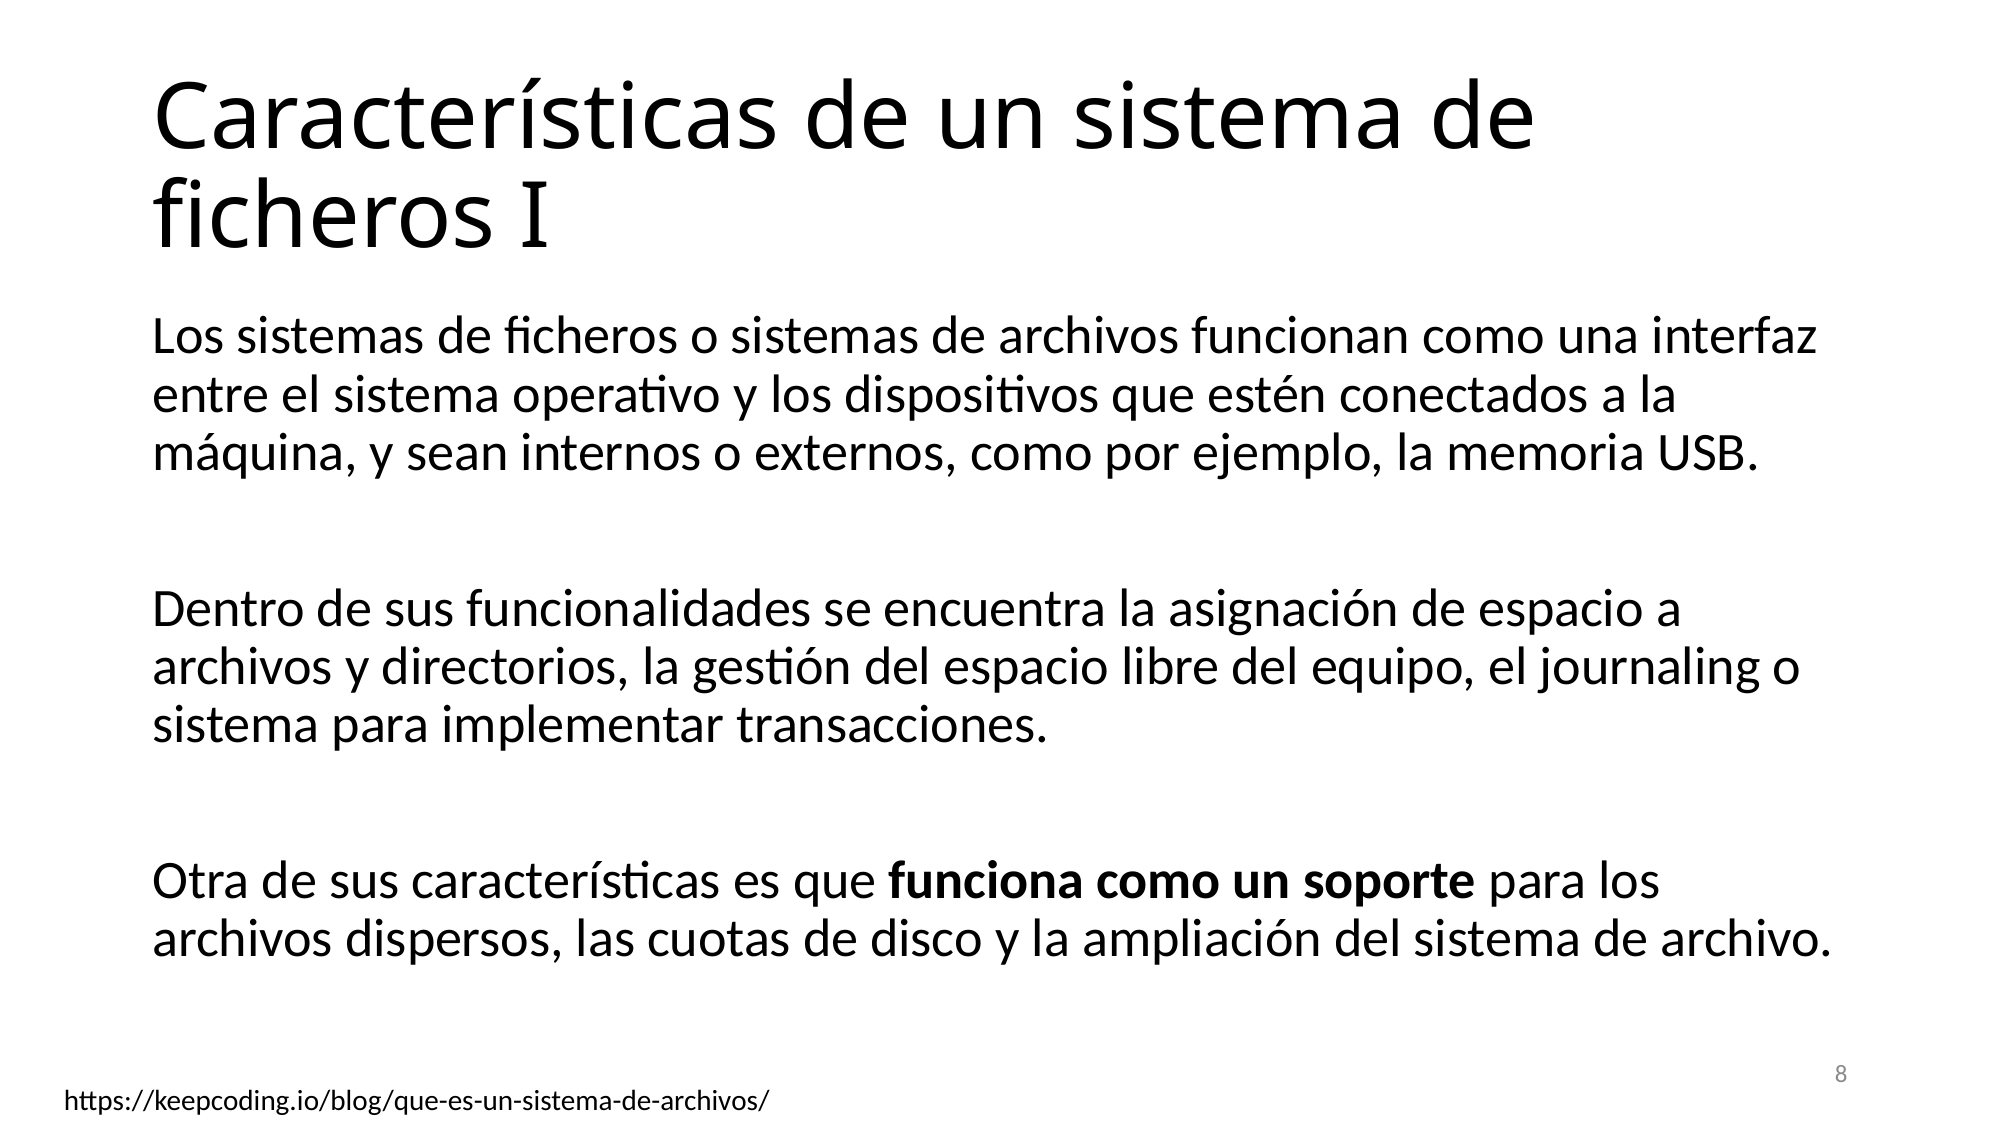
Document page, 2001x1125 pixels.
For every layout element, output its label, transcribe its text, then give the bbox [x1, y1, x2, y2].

title Características de un sistema de ficheros I [137, 59, 1863, 278]
list Los sistemas de ficheros o sistemas de archivos funcionan como una interfaz entre el sistema operativo y los dispositivos que estén conectados a la máquina, y sean internos o externos, como por ejemplo, la memoria USB. Dentro de sus funcionalidades se encuentra la asignación de espacio a archivos y directorios, la gestión del espacio libre del equipo, el journaling o sistema para implementar transacciones. Otra de sus características es que funciona como un soporte para los archivos dispersos, las cuotas de disco y la ampliación del sistema de archivo. [137, 299, 1863, 1014]
text_box https://keepcoding.io/blog/que-es-un-sistema-de-archivos/ [49, 1073, 786, 1124]
slide_number 8 [1412, 1042, 1863, 1103]
